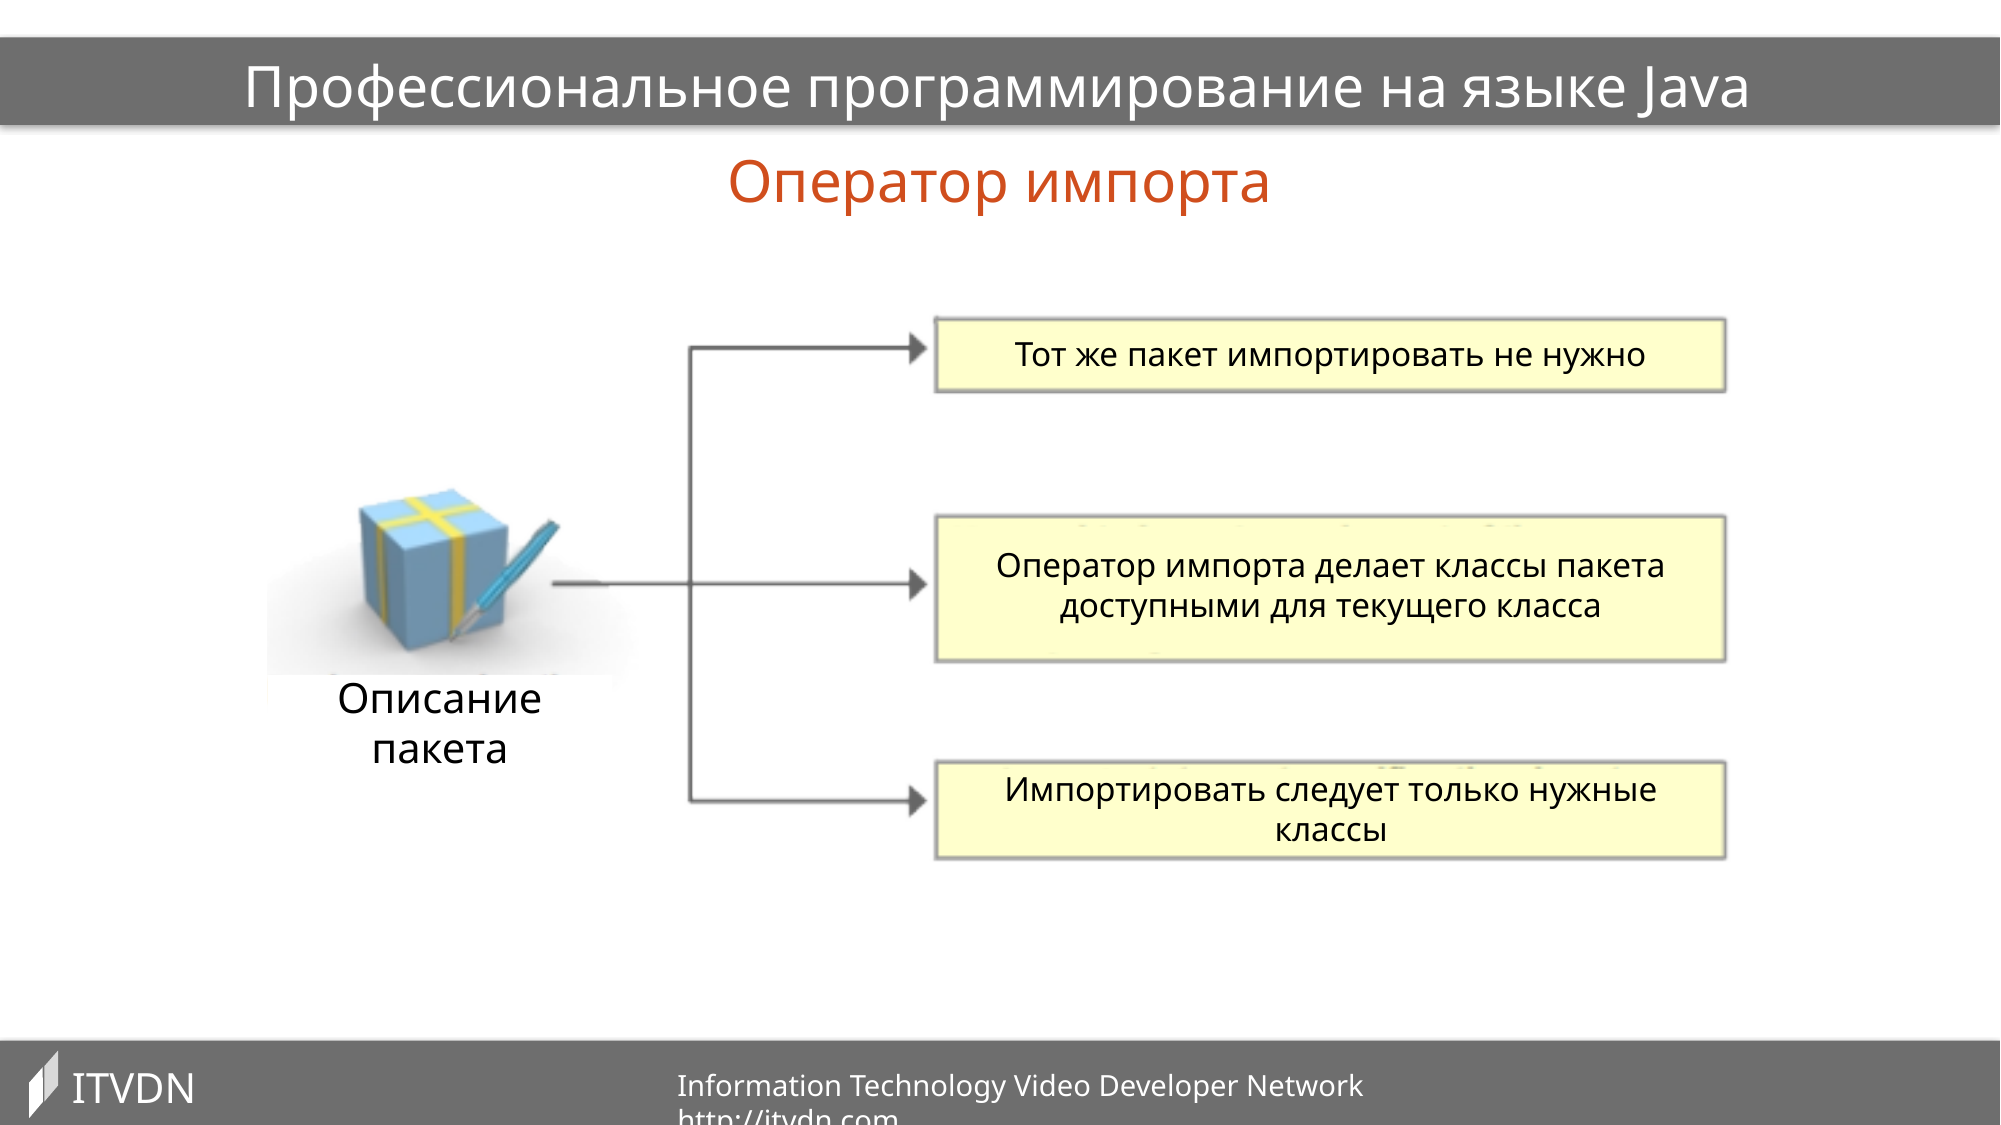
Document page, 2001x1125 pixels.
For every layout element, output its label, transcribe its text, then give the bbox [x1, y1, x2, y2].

text_box [0, 34, 2000, 128]
text_box ITVDN [62, 1054, 212, 1120]
text_box Профессиональное программирование на языке Java [207, 37, 1788, 132]
text_box Information Technology Video Developer Network http://itvdn.com [662, 1059, 1963, 1125]
text_box [0, 1037, 2000, 1125]
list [267, 292, 1733, 874]
text_box [99, 264, 1825, 371]
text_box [28, 1050, 59, 1119]
text_box Оператор импорта [324, 138, 1675, 225]
